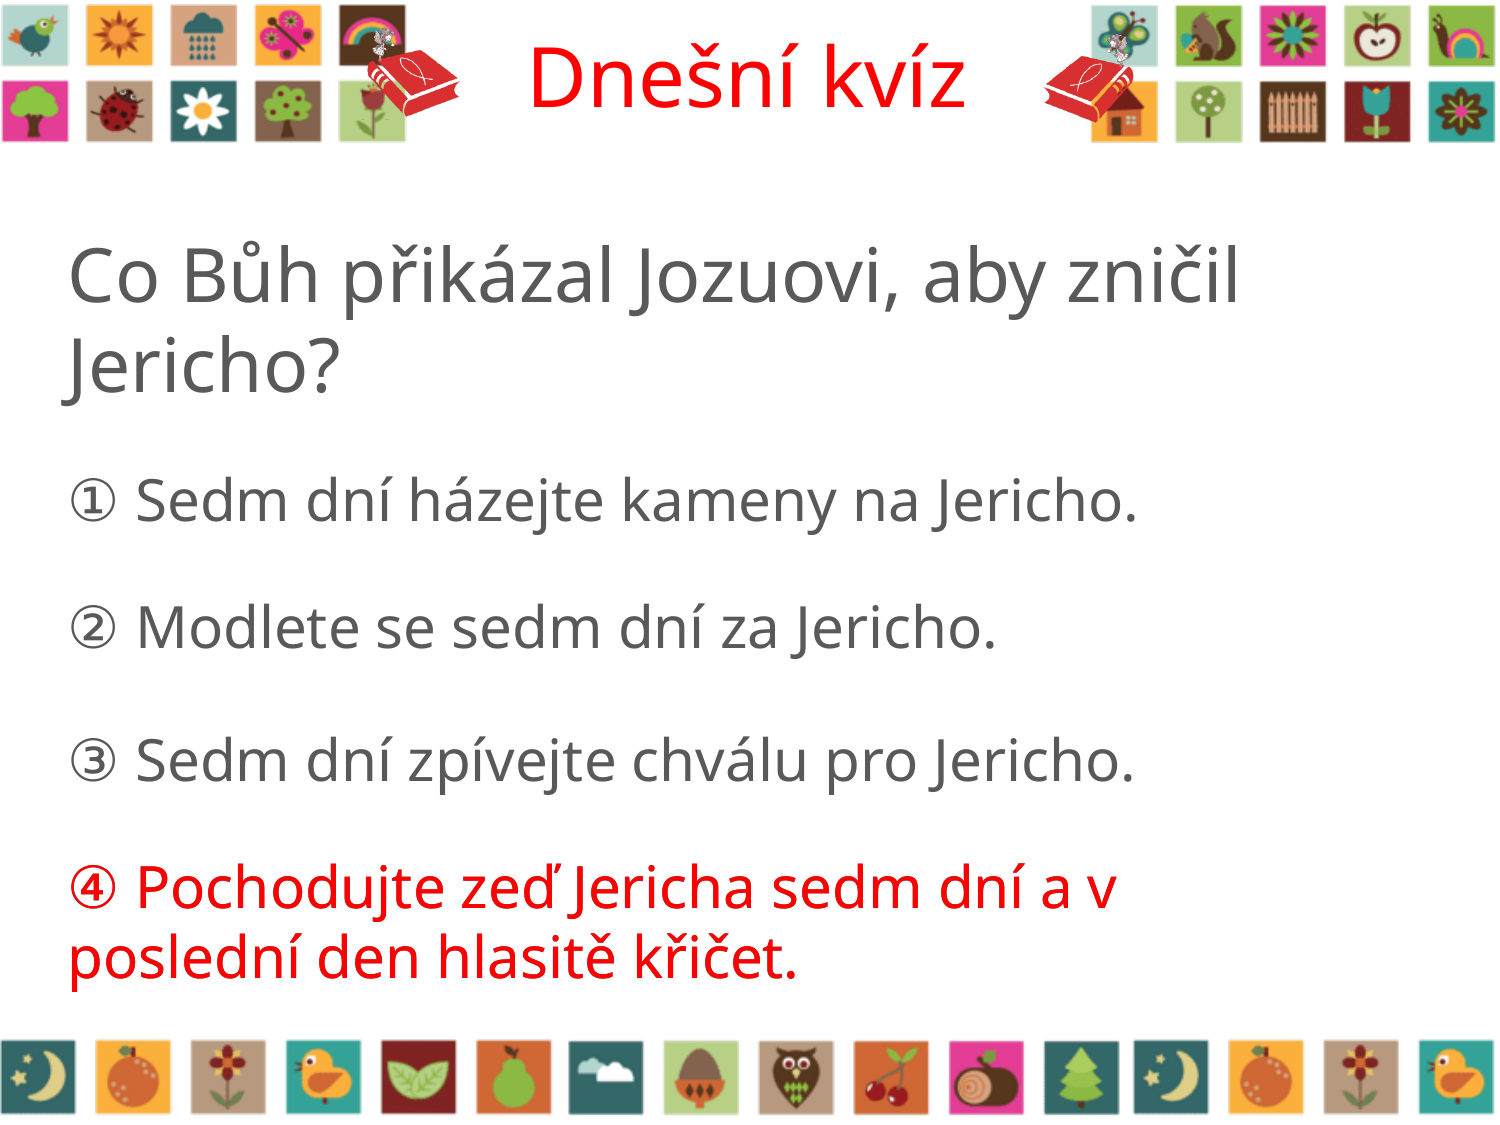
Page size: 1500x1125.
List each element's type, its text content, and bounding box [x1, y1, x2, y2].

text_box Dnešní kvíz [425, 16, 1076, 131]
text_box ④ Pochodujte zeď Jericha sedm dní a v poslední den hlasitě křičet. [53, 842, 1483, 998]
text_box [0, 1028, 1500, 1118]
picture [1011, 3, 1500, 150]
text_box ② Modlete se sedm dní za Jericho. [53, 582, 1436, 668]
picture [0, 3, 492, 150]
text_box Co Bůh přikázal Jozuovi, aby zničil Jericho? [53, 219, 1436, 415]
text_box ③ Sedm dní zpívejte chválu pro Jericho. [53, 716, 1483, 801]
text_box ① Sedm dní házejte kameny na Jericho. [53, 456, 1436, 541]
